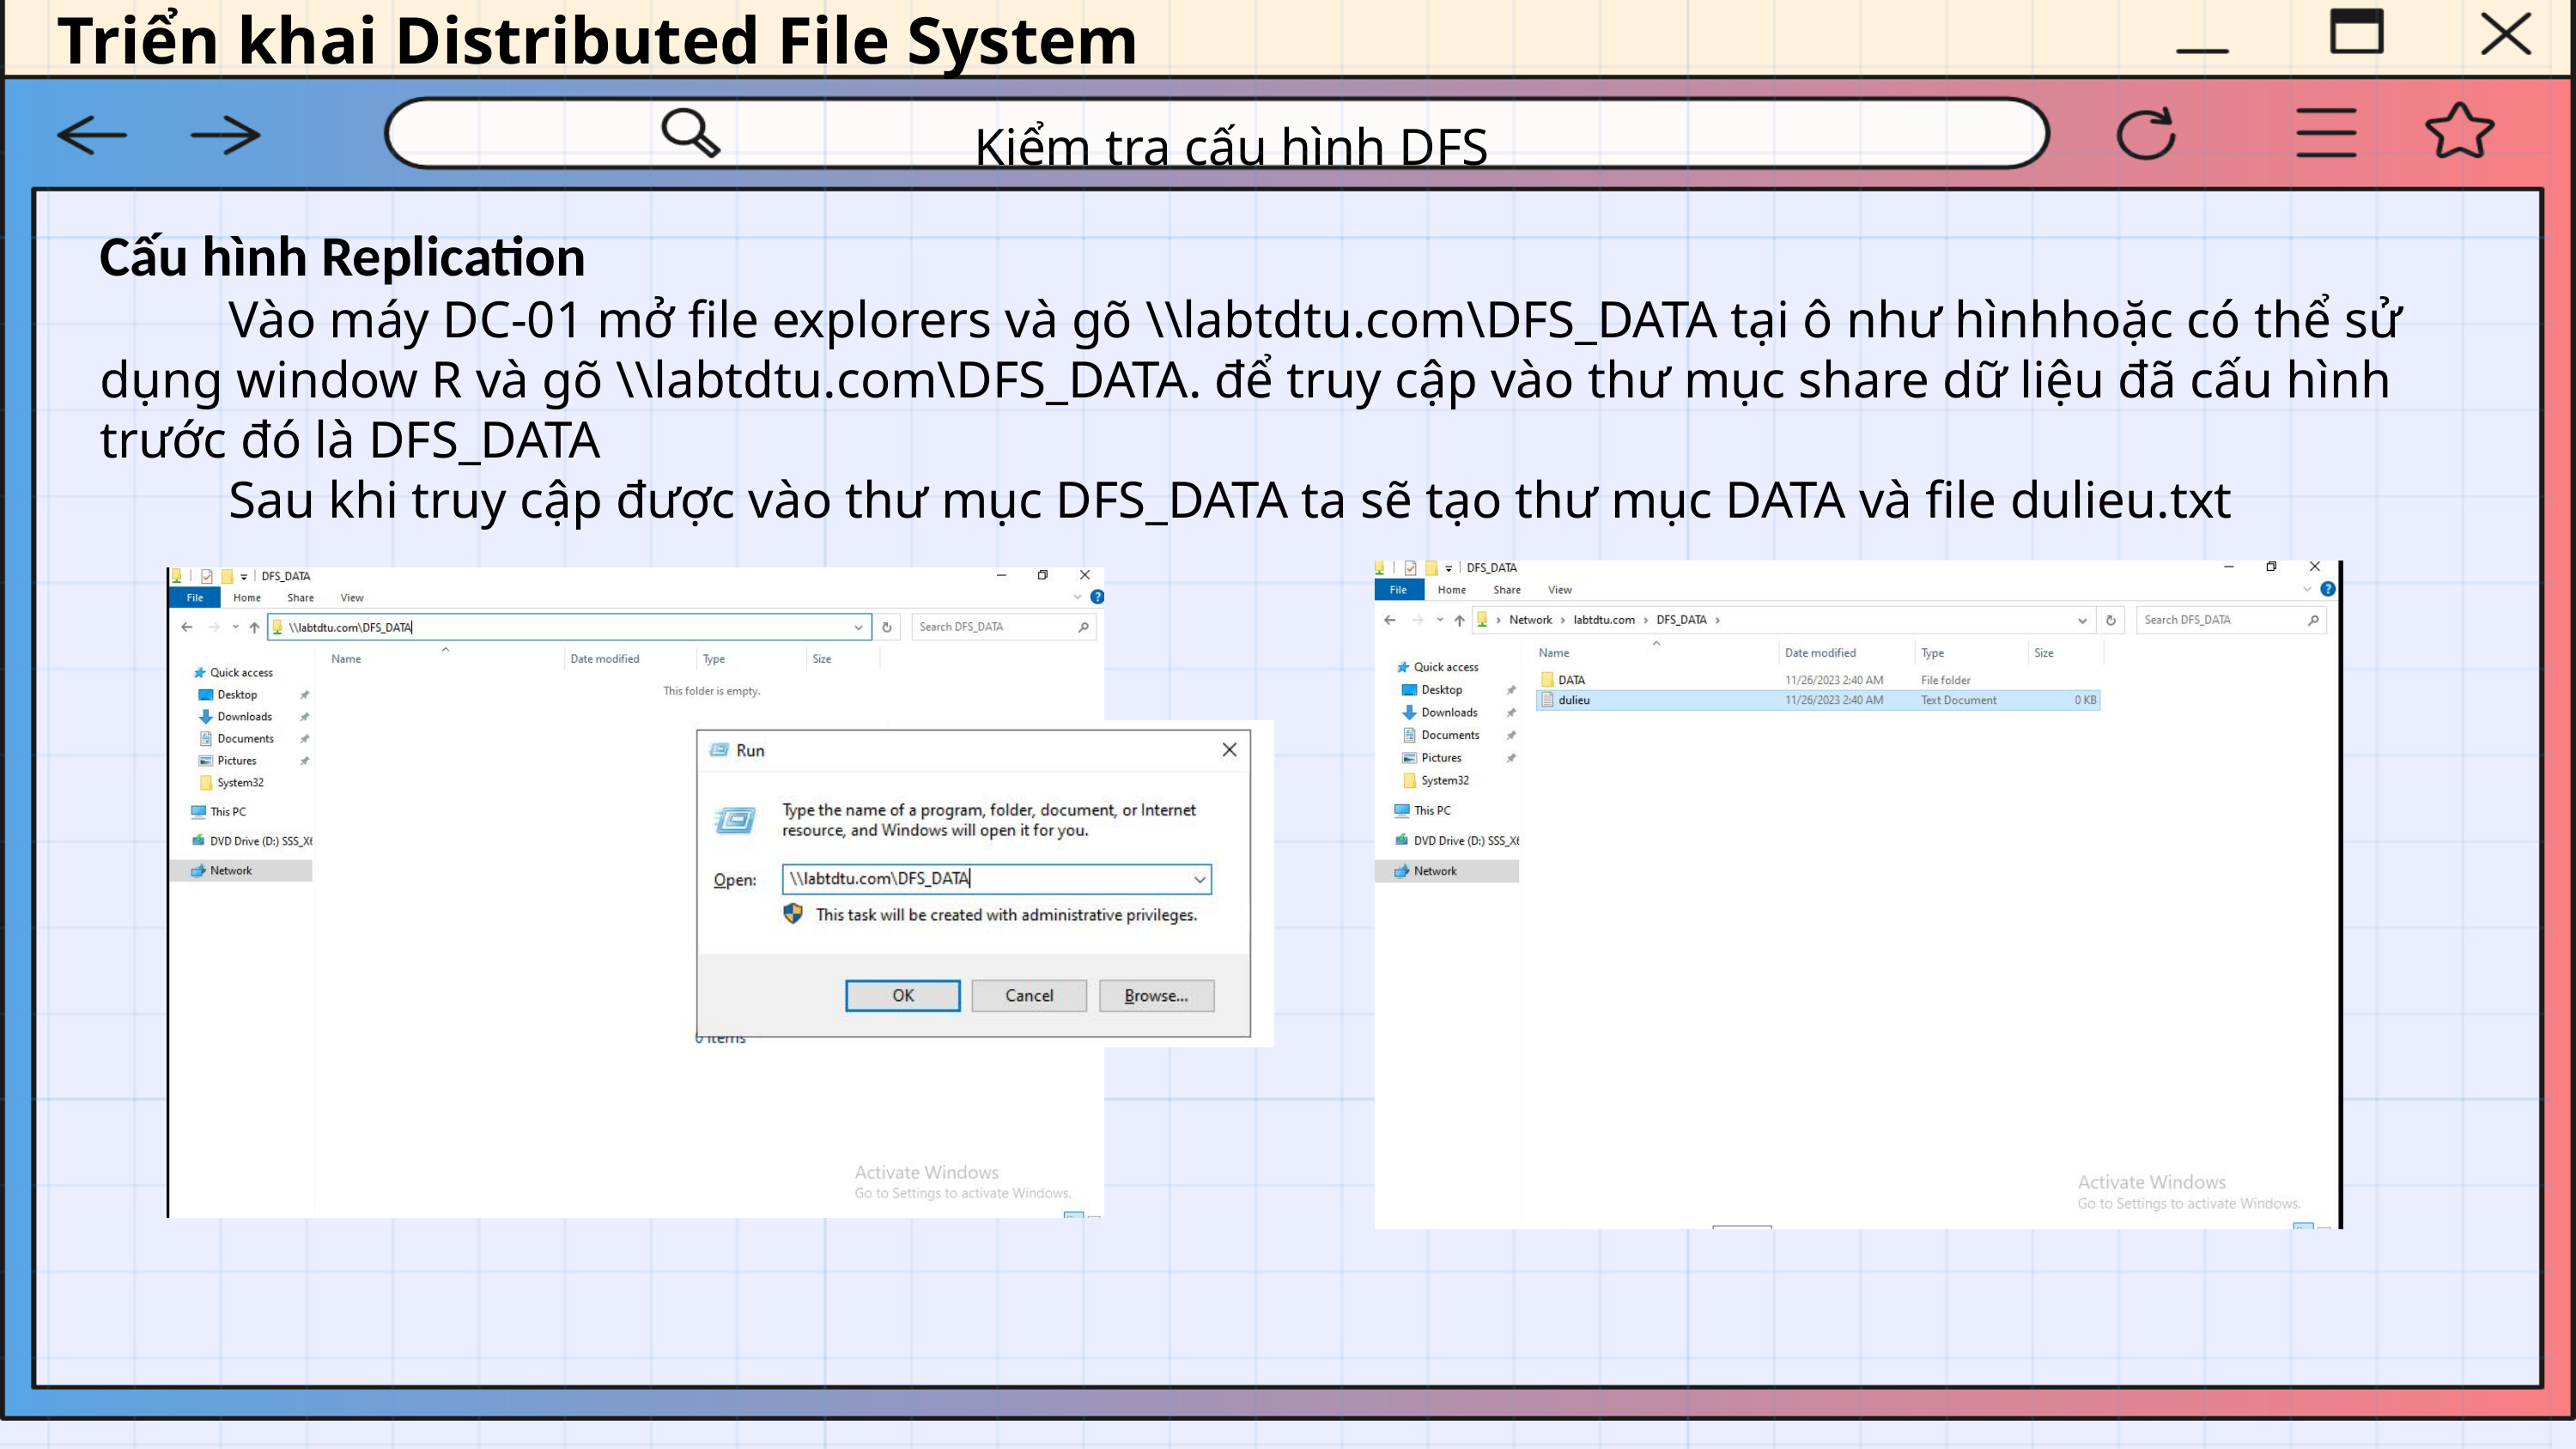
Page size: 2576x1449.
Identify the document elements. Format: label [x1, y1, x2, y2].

text_box [2559, 0, 2576, 1421]
picture [166, 567, 1274, 1219]
picture [1374, 560, 2344, 1229]
text_box [0, 0, 2553, 1449]
